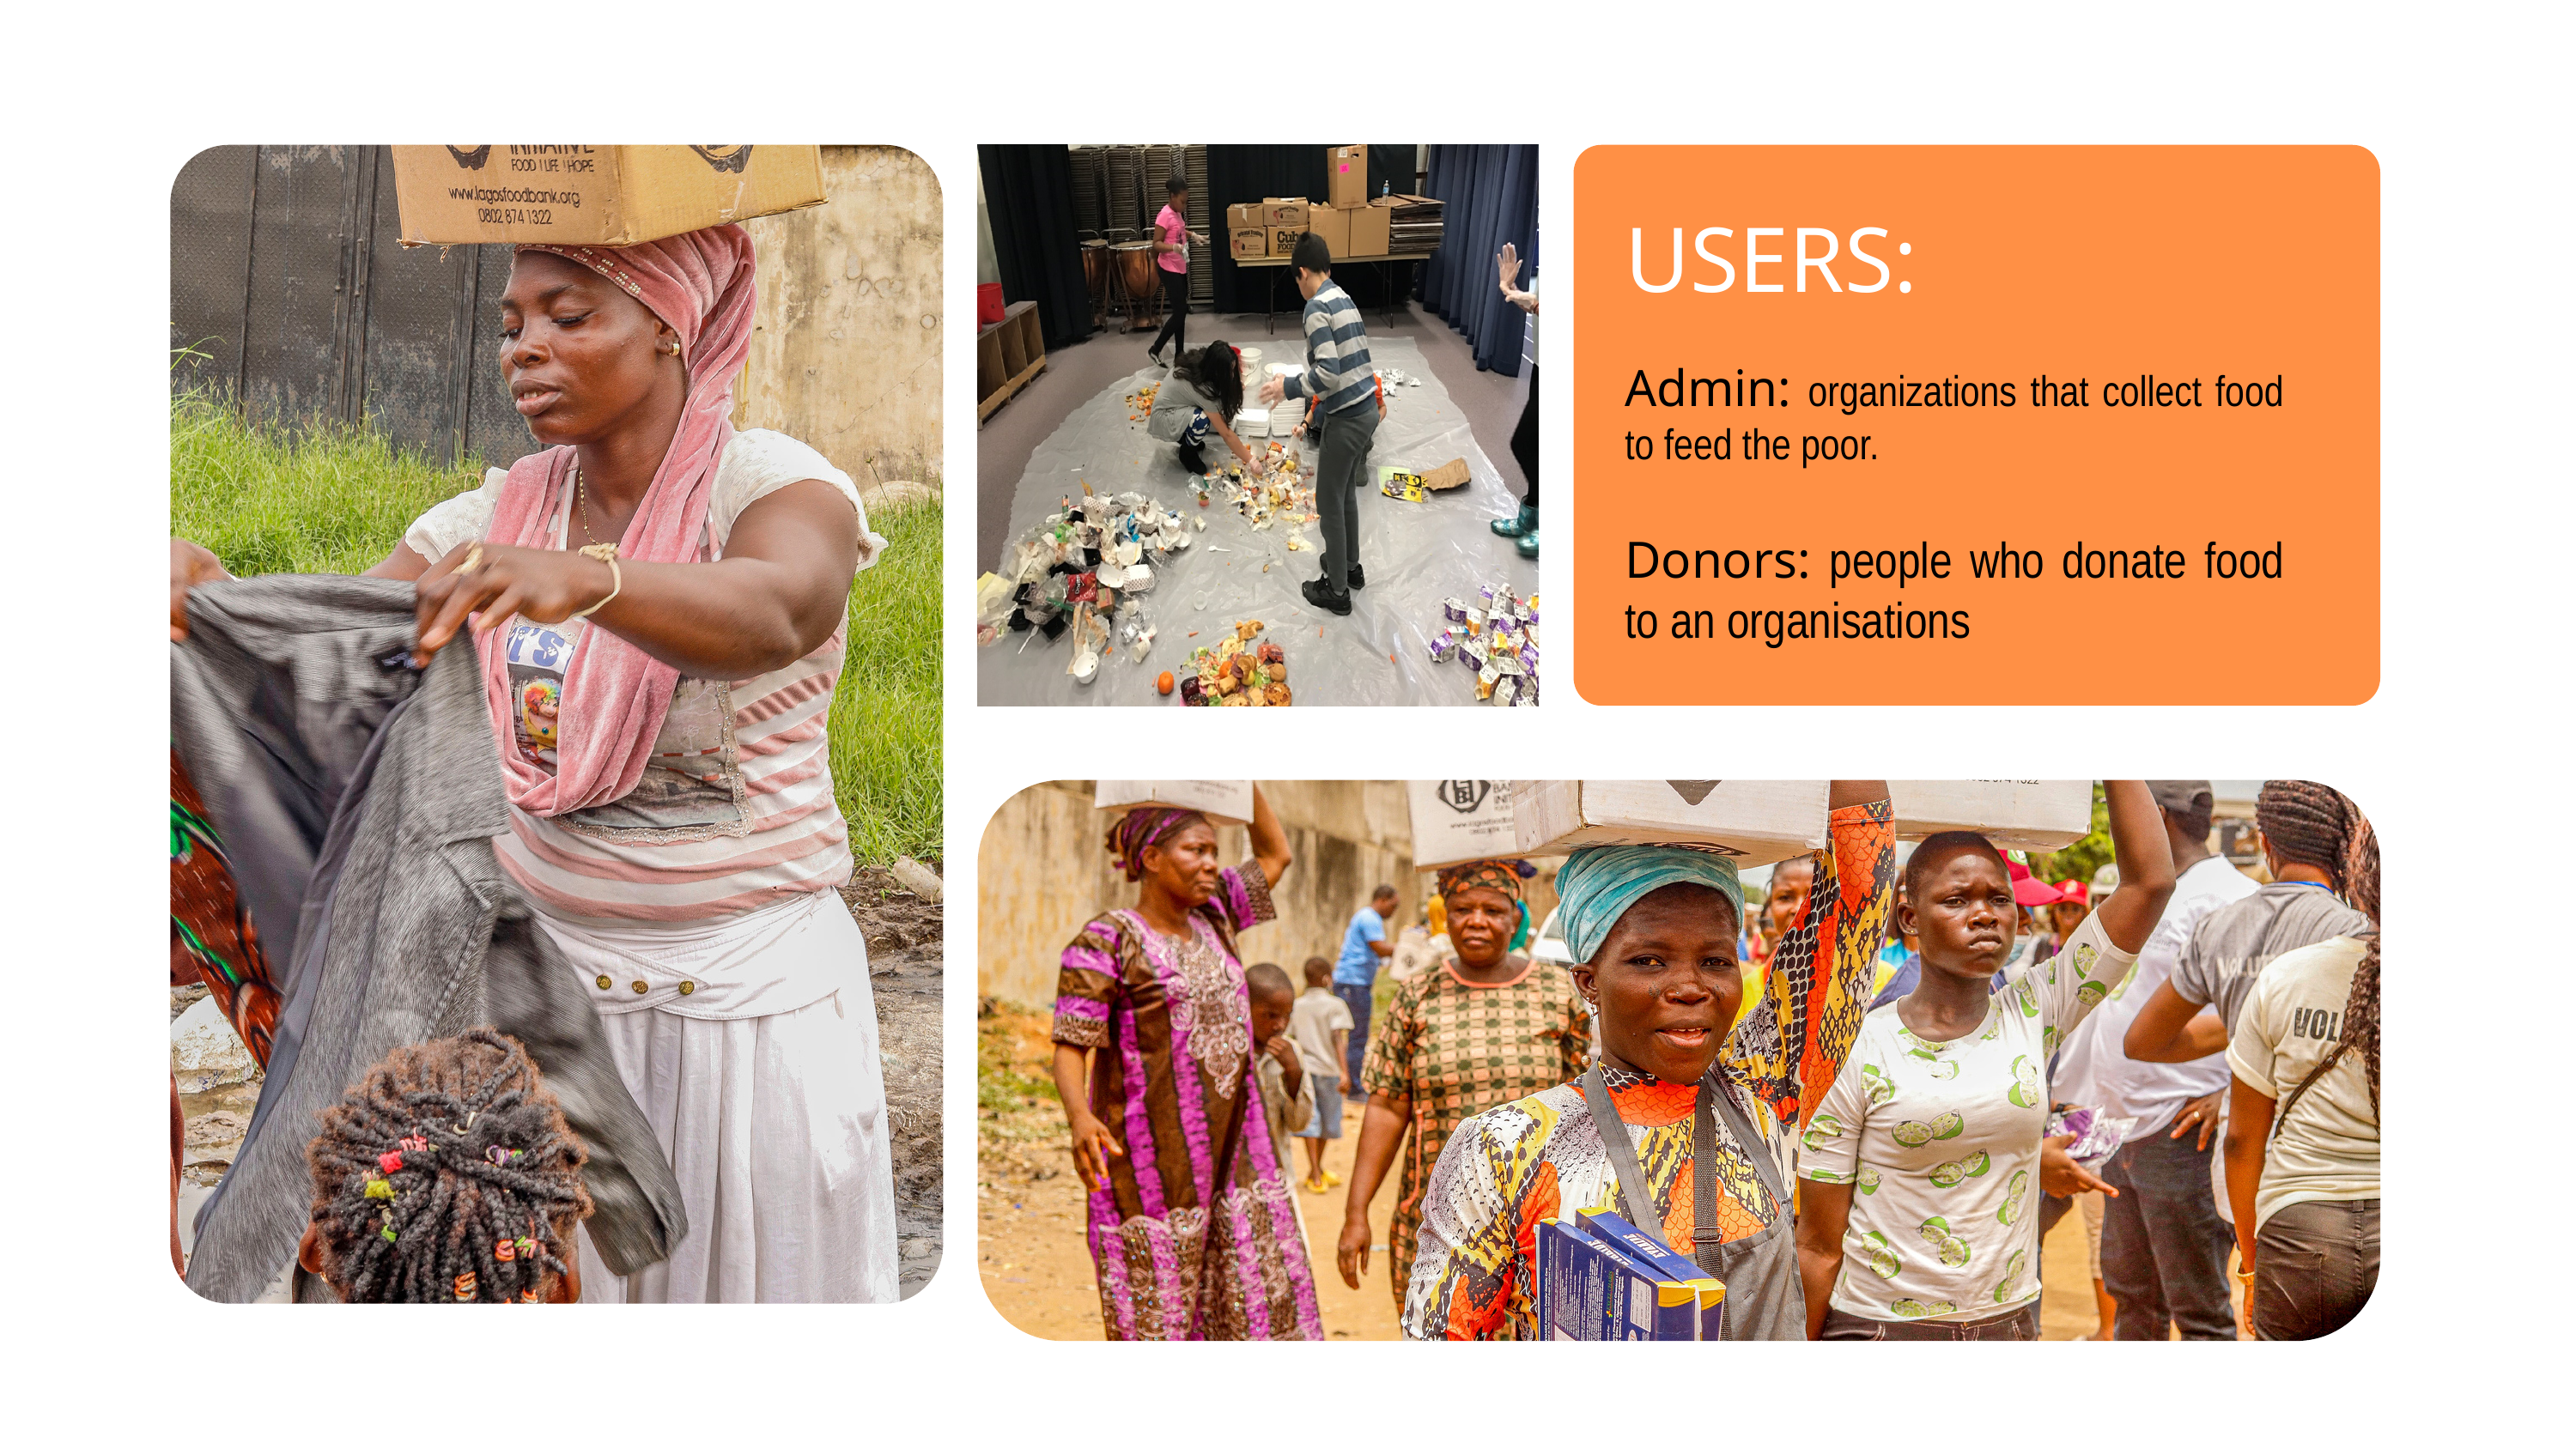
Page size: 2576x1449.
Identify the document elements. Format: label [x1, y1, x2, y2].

text_box [170, 144, 944, 1304]
text_box [977, 779, 2381, 1342]
picture [977, 144, 1540, 706]
text_box [1573, 144, 2381, 706]
